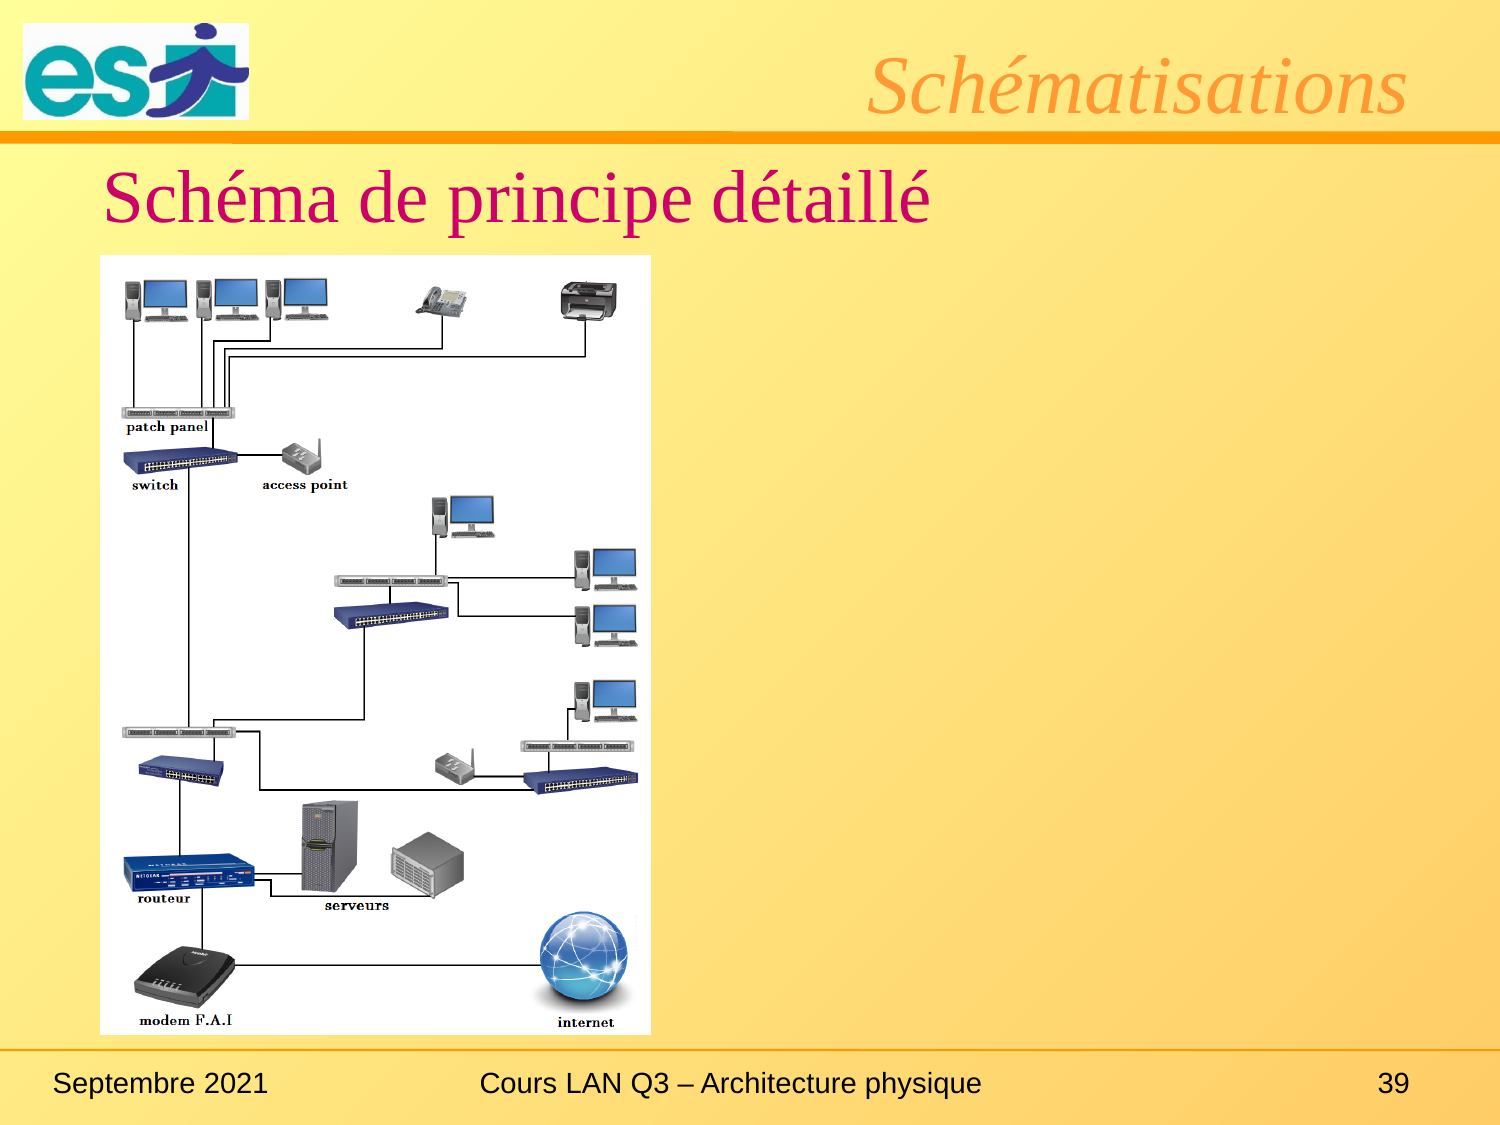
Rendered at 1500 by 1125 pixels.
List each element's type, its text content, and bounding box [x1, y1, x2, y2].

slide_number 39 [1112, 1056, 1426, 1108]
picture [100, 255, 651, 1036]
slide_number Septembre 2021 [37, 1056, 349, 1108]
list Schéma de principe détaillé [87, 149, 1401, 256]
title Schématisations [249, 24, 1426, 138]
picture [23, 23, 249, 120]
footer Cours LAN Q3 – Architecture physique [349, 1056, 1112, 1108]
